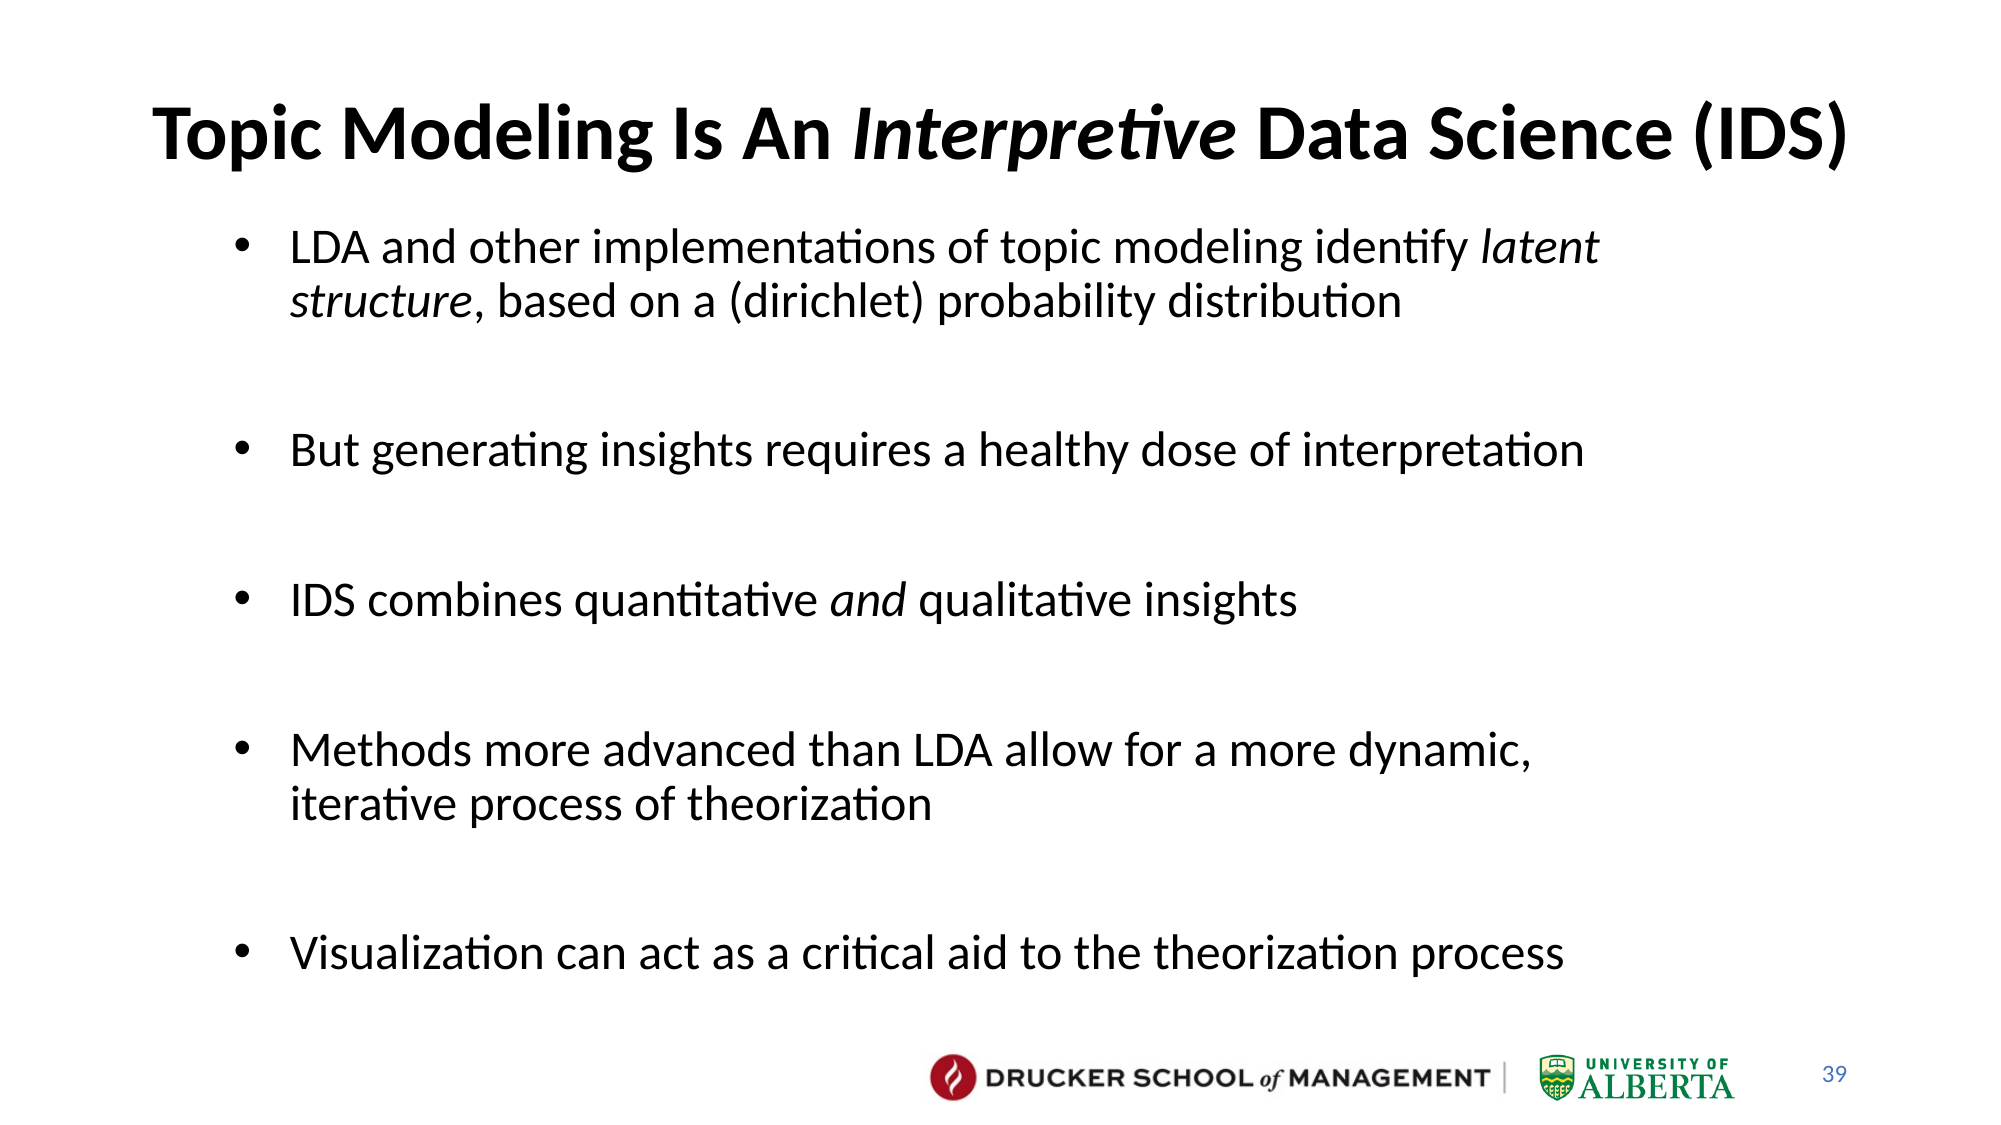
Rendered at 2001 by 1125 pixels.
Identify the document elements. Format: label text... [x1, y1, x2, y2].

picture [924, 1052, 1521, 1103]
title Topic Modeling Is An Interpretive Data Science (IDS) [137, 25, 1943, 243]
picture [1537, 1052, 1737, 1103]
slide_number 39 [1637, 1042, 1863, 1103]
list LDA and other implementations of topic modeling identify latent structure, based on a (dirichlet) probability distribution But generating insights requires a healthy dose of interpretation IDS combines quantitative and qualitative insights Methods more advanced than LDA allow for a more dynamic, iterative process of theorization Visualization can act as a critical aid to the theorization process [218, 212, 1710, 1045]
